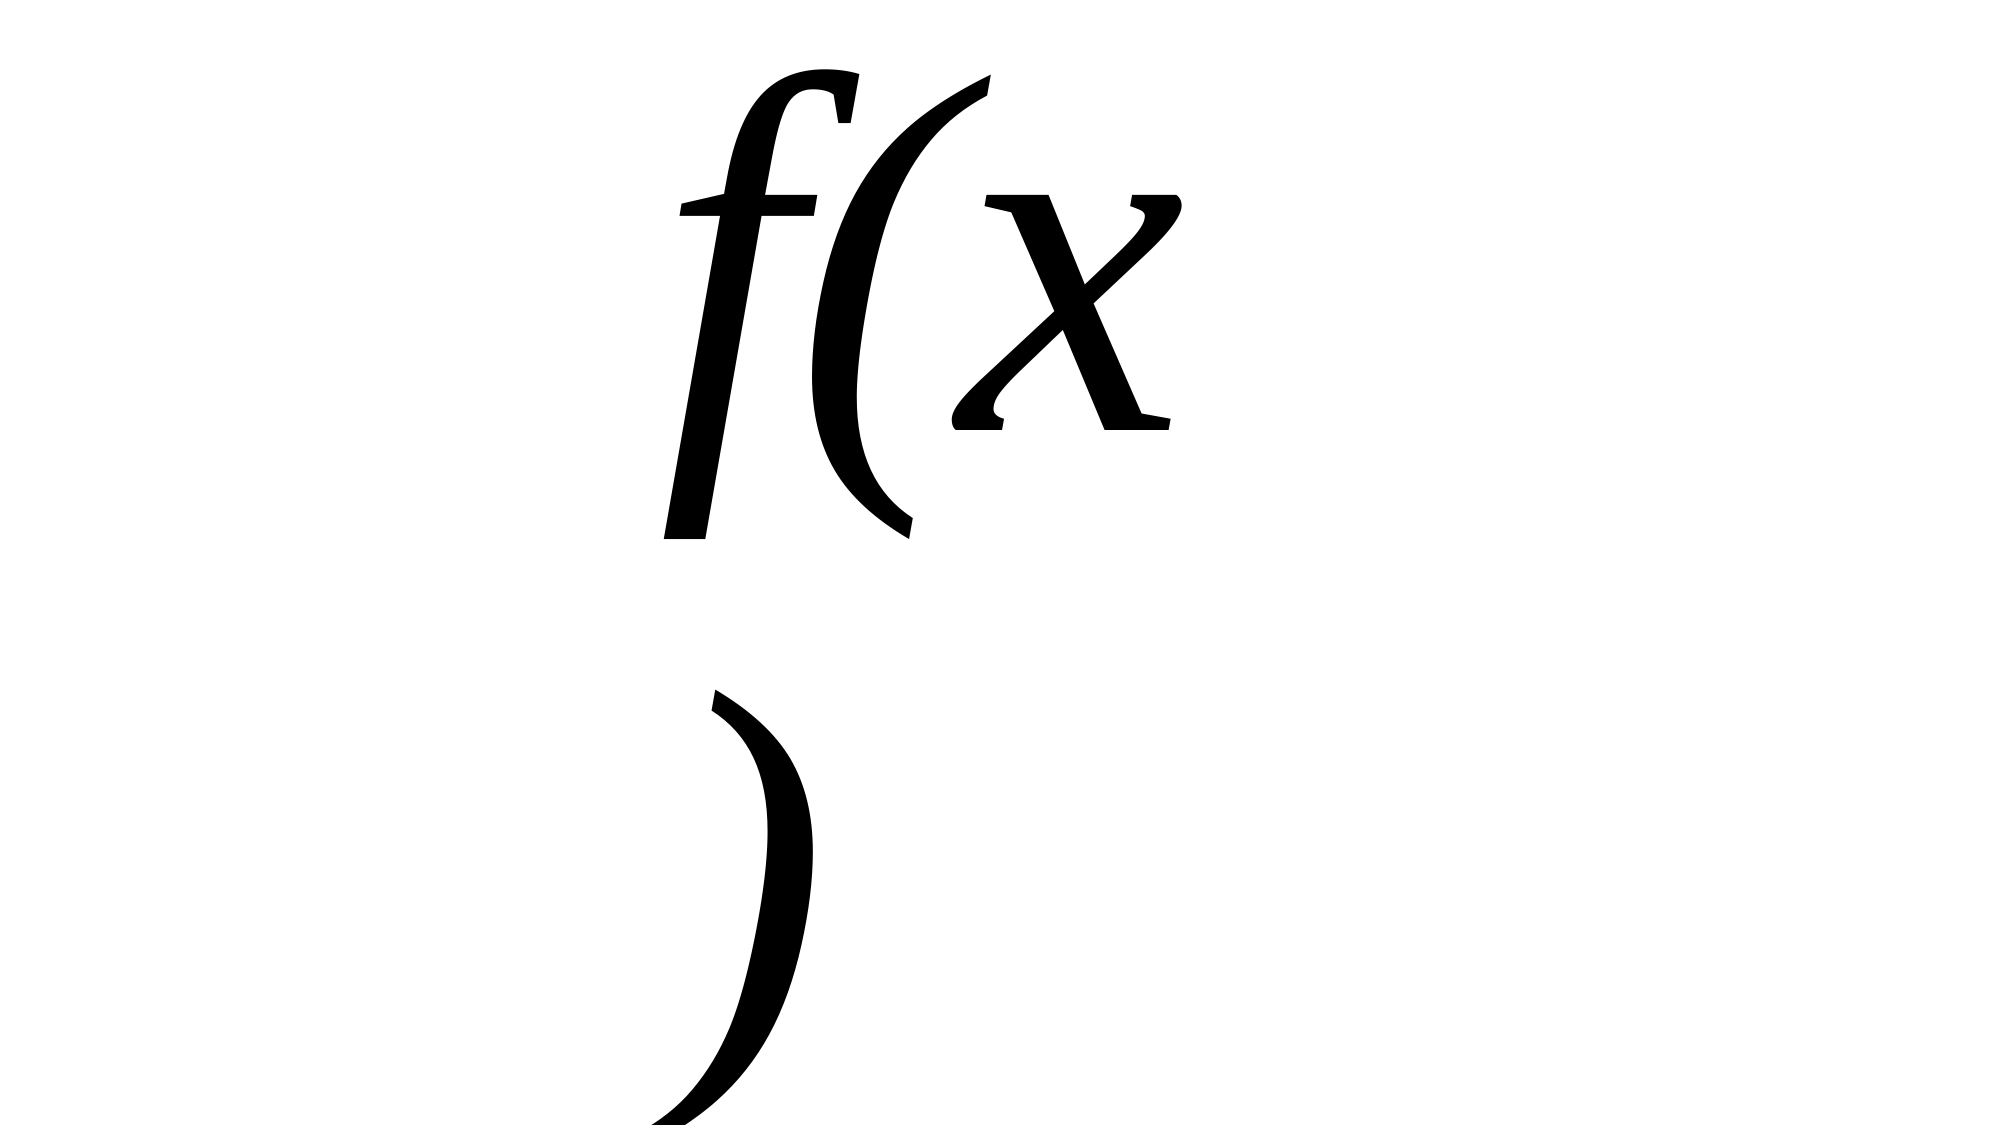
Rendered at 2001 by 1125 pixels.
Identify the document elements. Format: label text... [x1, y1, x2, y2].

title f(x) [657, 0, 1344, 1125]
